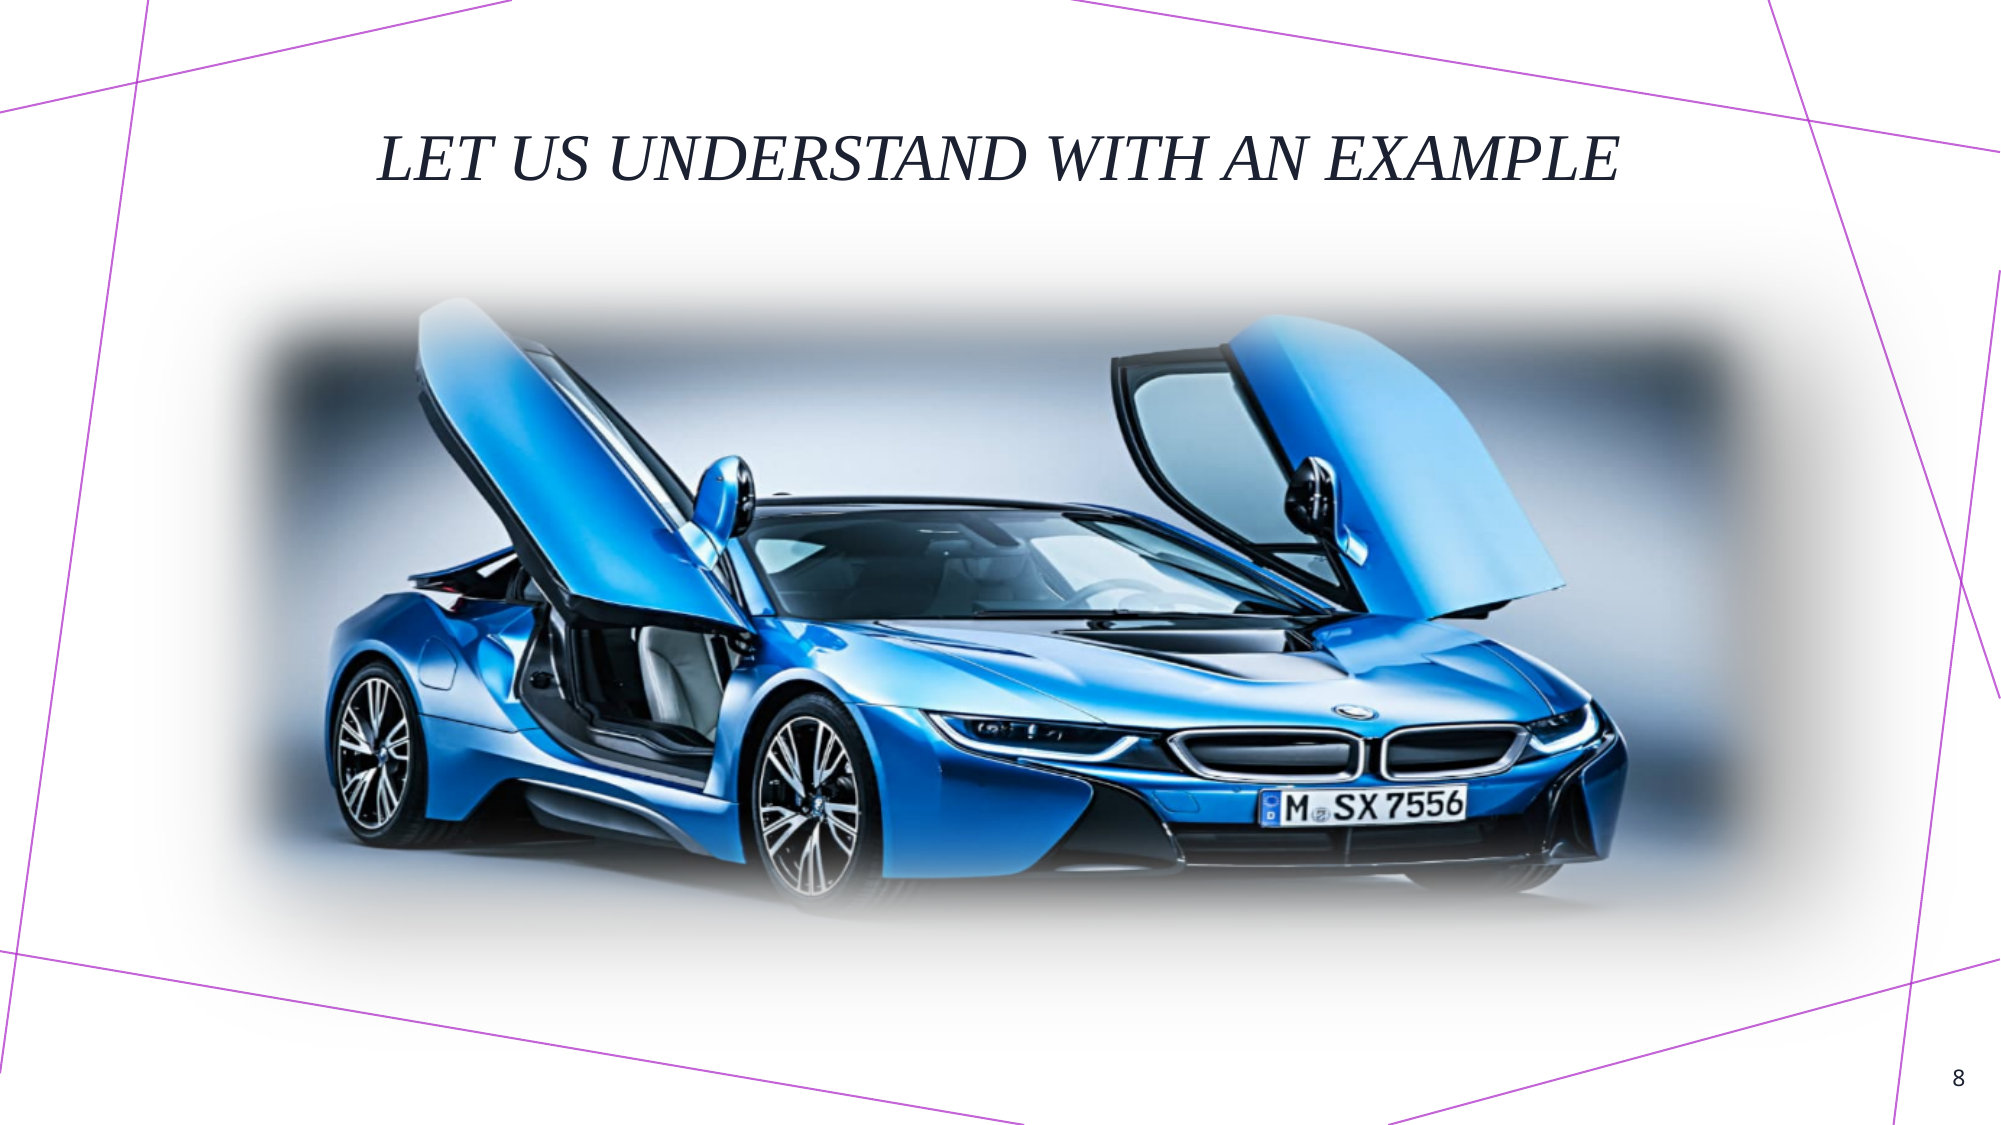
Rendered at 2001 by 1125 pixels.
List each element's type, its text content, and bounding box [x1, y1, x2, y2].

slide_number 8 [1903, 1049, 1981, 1110]
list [209, 277, 1791, 938]
title Let us understand with an example [269, 82, 1731, 236]
